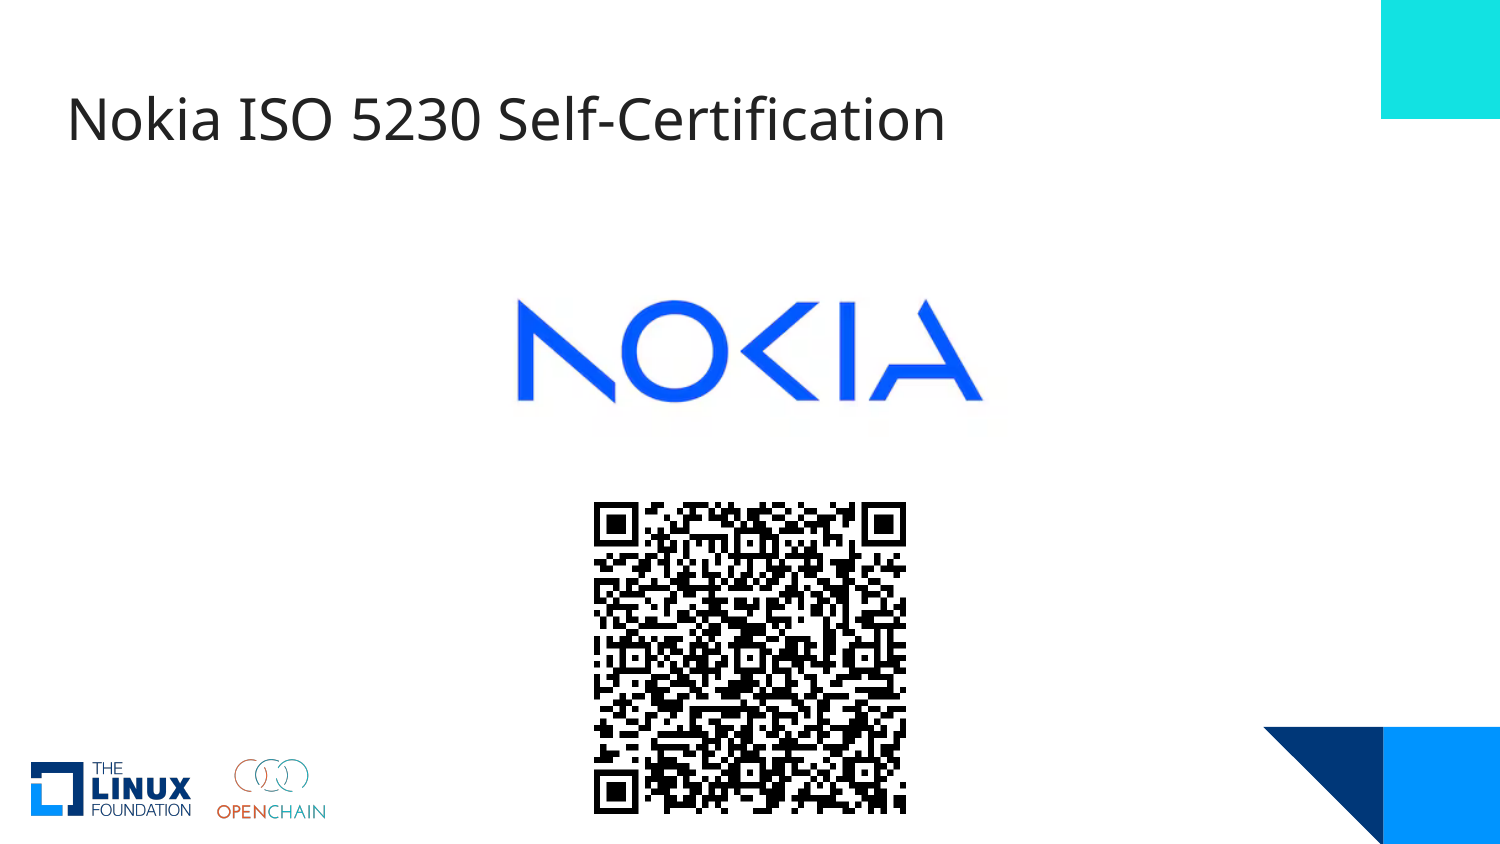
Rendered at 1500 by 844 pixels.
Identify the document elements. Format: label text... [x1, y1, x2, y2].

picture [414, 199, 1086, 836]
picture [215, 757, 327, 821]
picture [31, 762, 191, 816]
title Nokia ISO 5230 Self-Certification [51, 67, 1449, 167]
